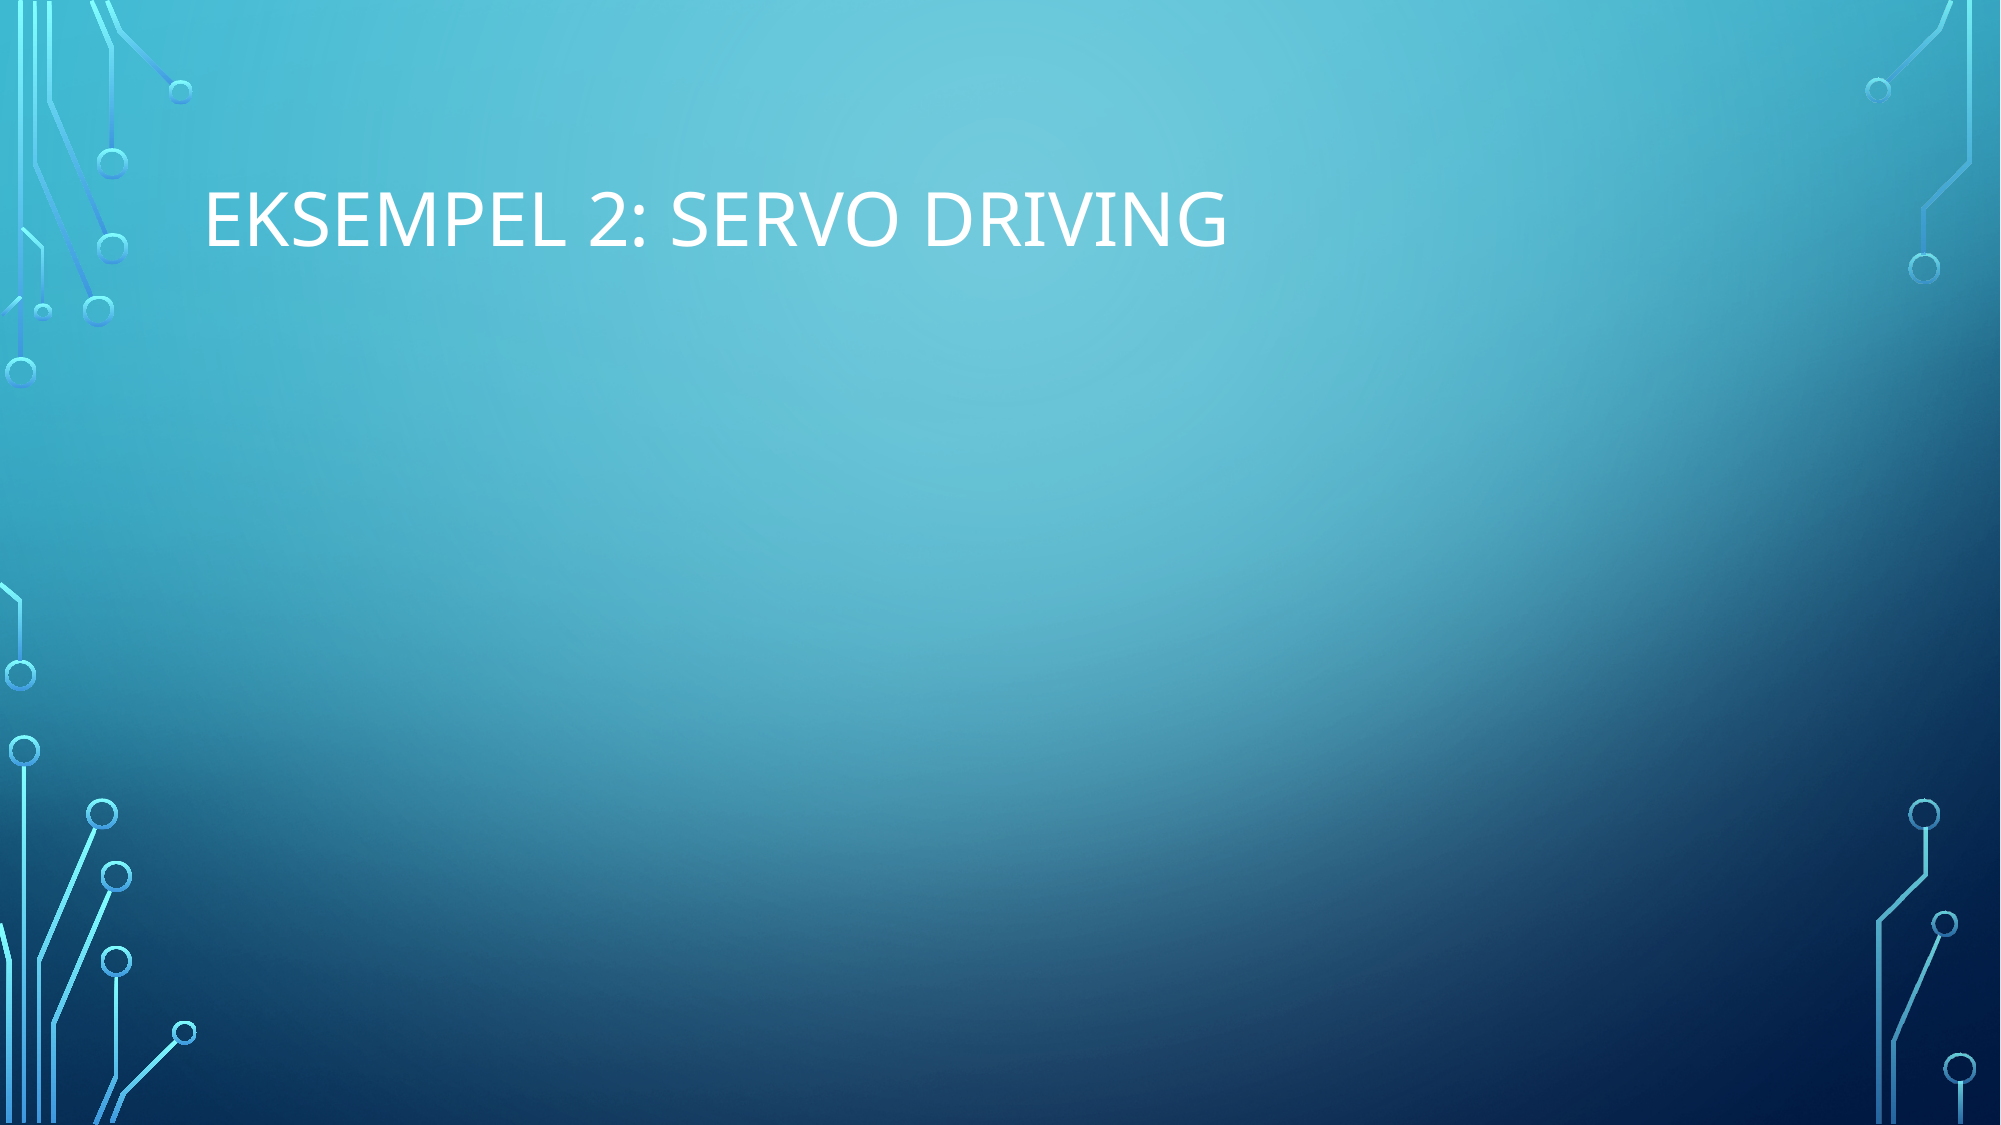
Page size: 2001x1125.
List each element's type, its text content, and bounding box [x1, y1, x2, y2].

title Eksempel 2: Servo Driving [187, 101, 1813, 344]
